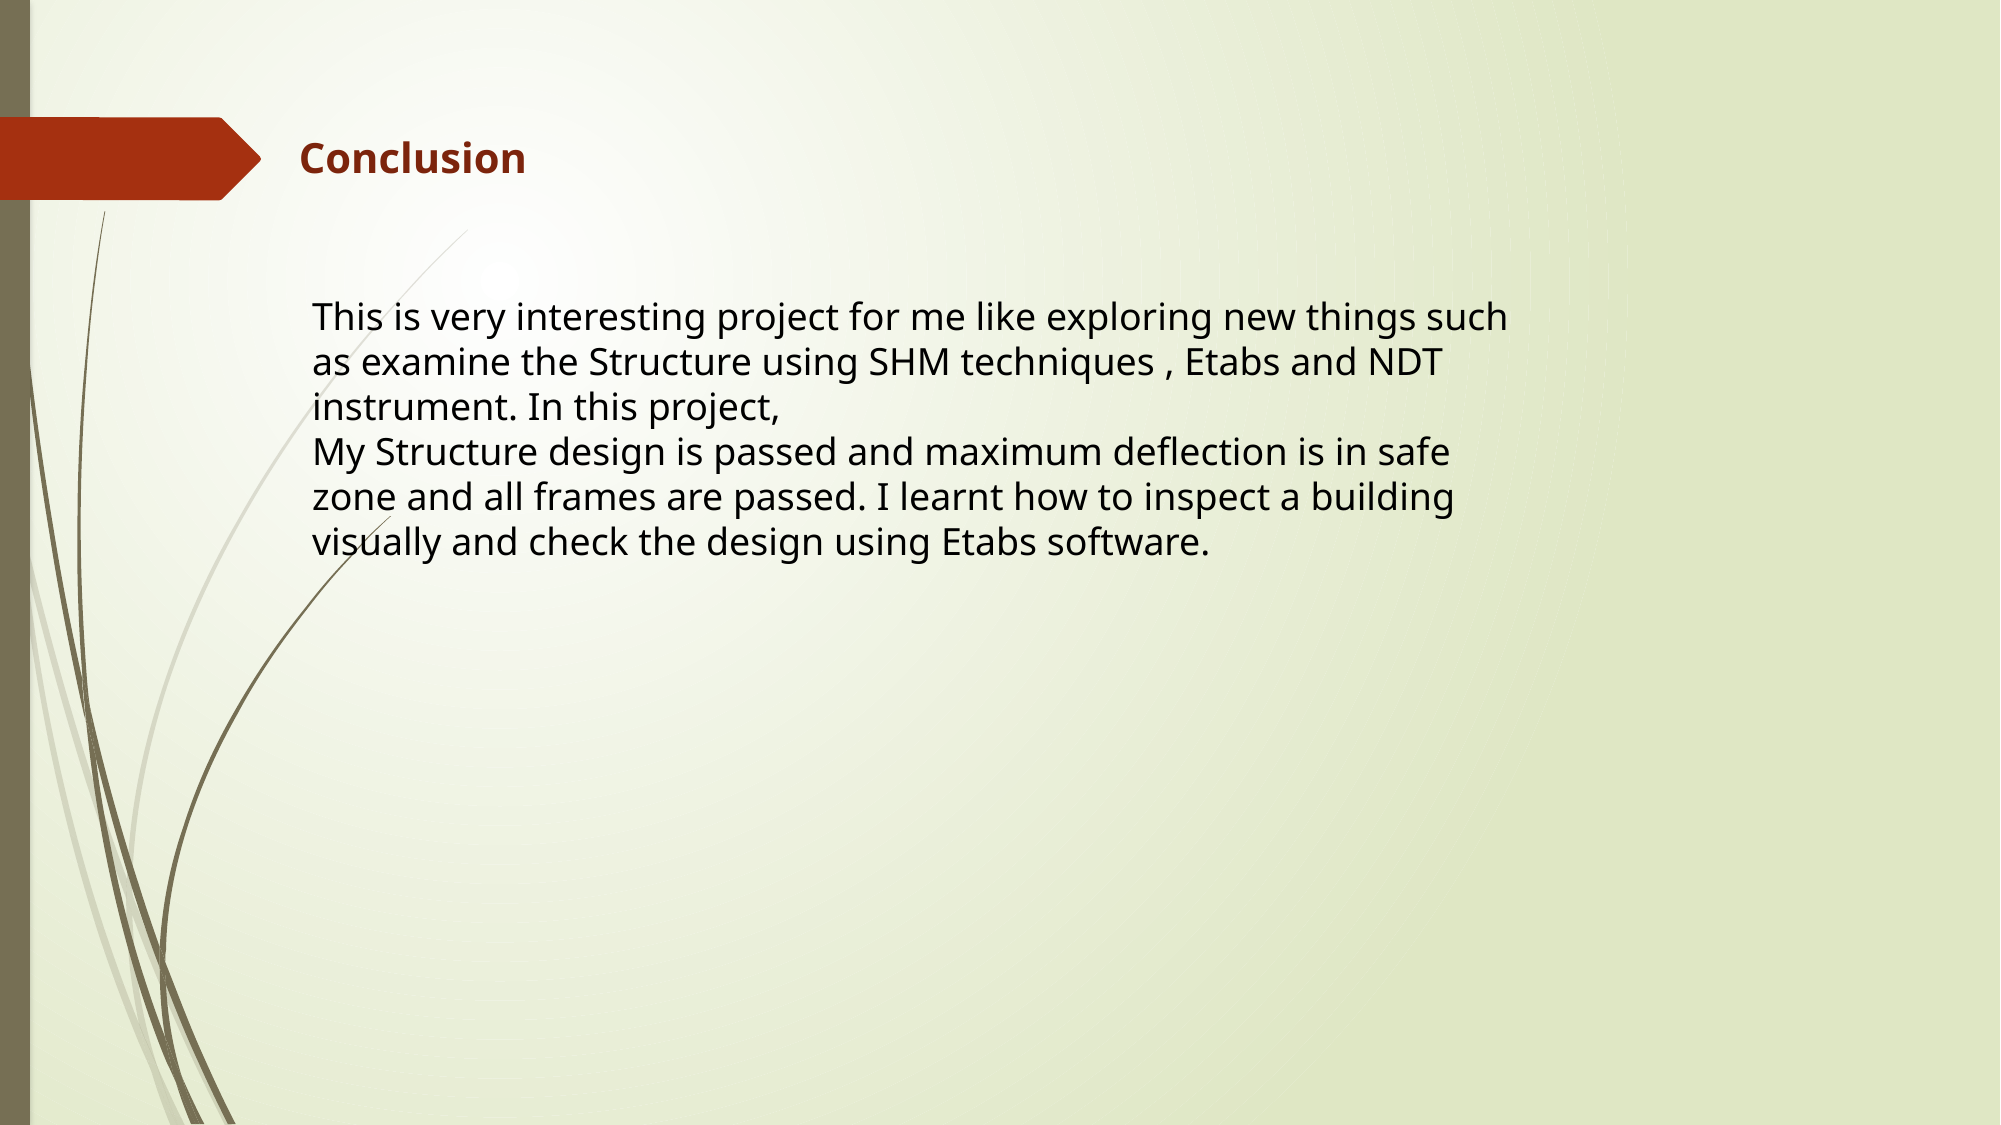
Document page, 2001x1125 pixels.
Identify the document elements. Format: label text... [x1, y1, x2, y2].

text_box Conclusion [284, 124, 891, 190]
text_box This is very interesting project for me like exploring new things such as examine the Structure using SHM techniques , Etabs and NDT instrument. In this project, My Structure design is passed and maximum deflection is in safe zone and all frames are passed. I learnt how to inspect a building visually and check the design using Etabs software. [297, 285, 1528, 616]
